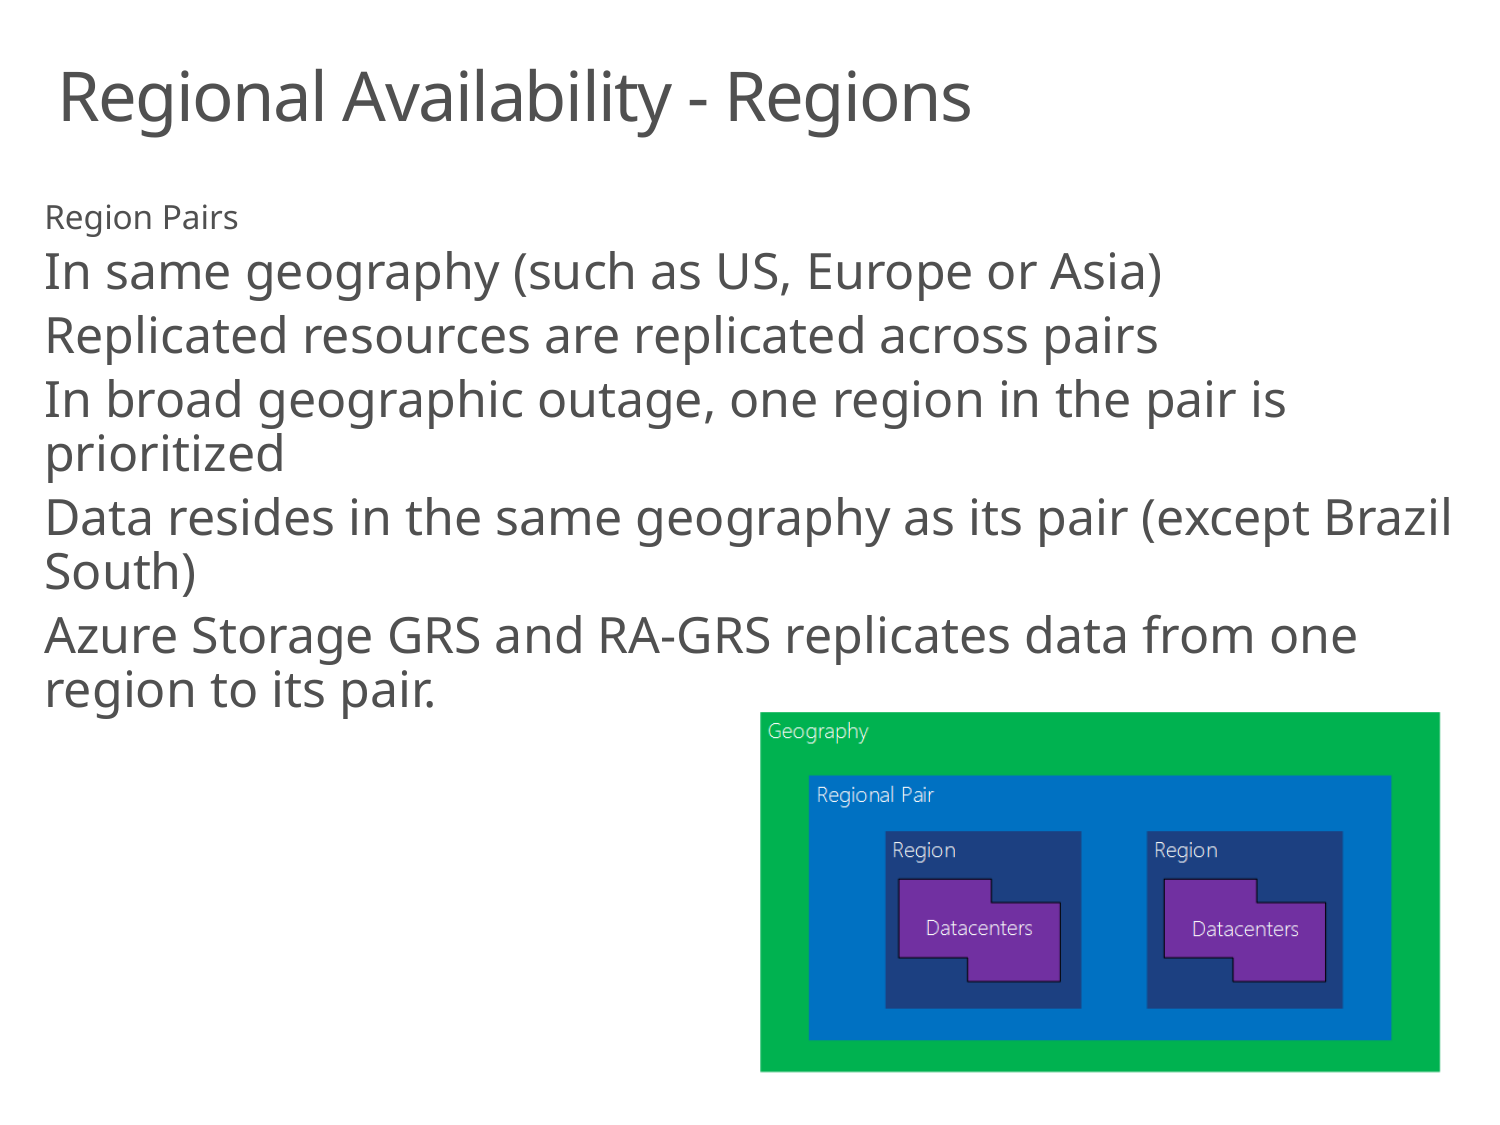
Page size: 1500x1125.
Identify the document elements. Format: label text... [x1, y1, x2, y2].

list Region Pairs In same geography (such as US, Europe or Asia) Replicated resources are replicated across pairs In broad geographic outage, one region in the pair is prioritized Data resides in the same geography as its pair (except Brazil South) Azure Storage GRS and RA-GRS replicates data from one region to its pair. [33, 195, 1467, 1078]
title Regional Availability - Regions [33, 47, 1468, 196]
picture [679, 683, 1500, 1106]
